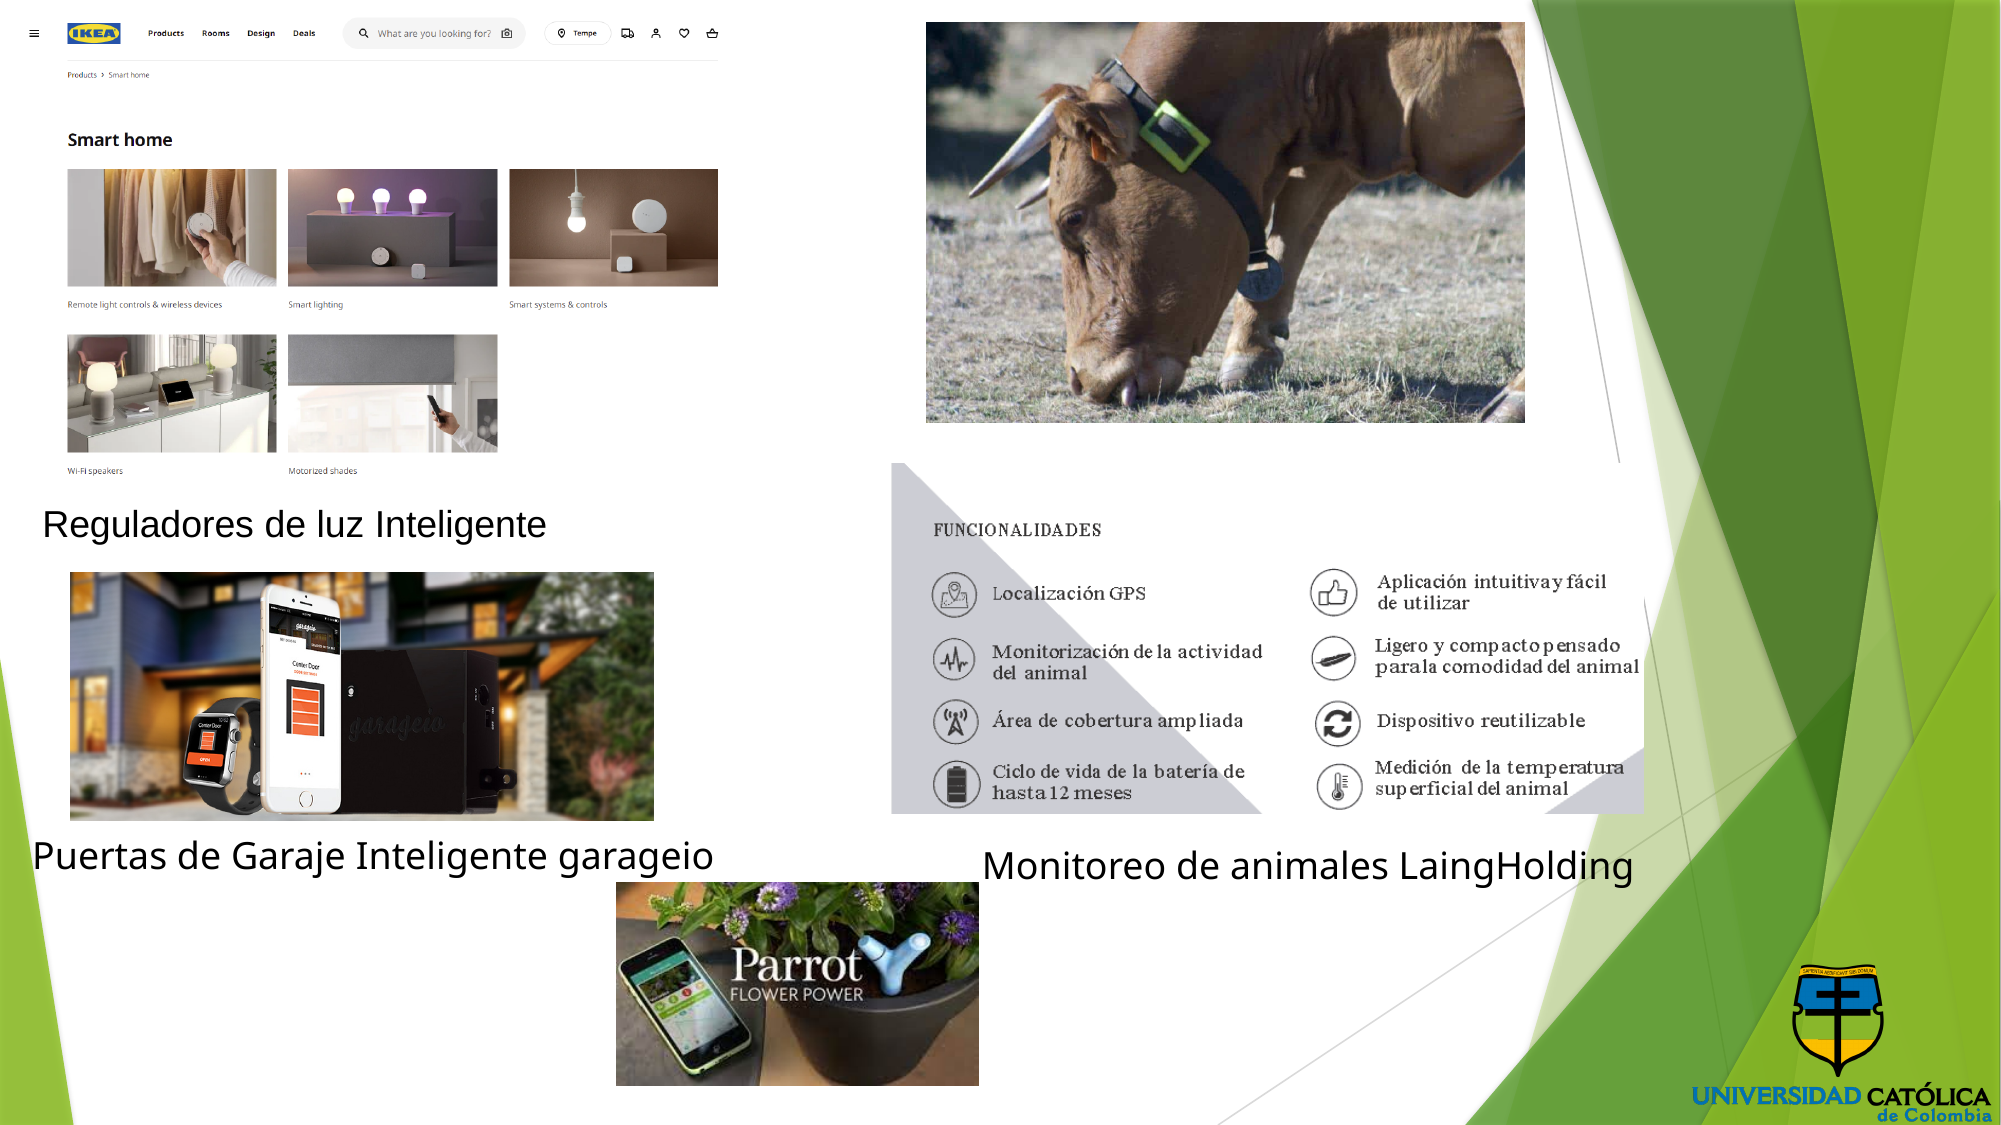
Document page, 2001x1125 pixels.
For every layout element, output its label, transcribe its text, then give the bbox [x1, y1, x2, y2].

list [24, 16, 722, 485]
picture [1684, 960, 2000, 1125]
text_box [890, 22, 1645, 892]
picture [616, 882, 980, 1086]
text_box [31, 571, 716, 886]
text_box Reguladores de luz Inteligente [27, 493, 563, 553]
